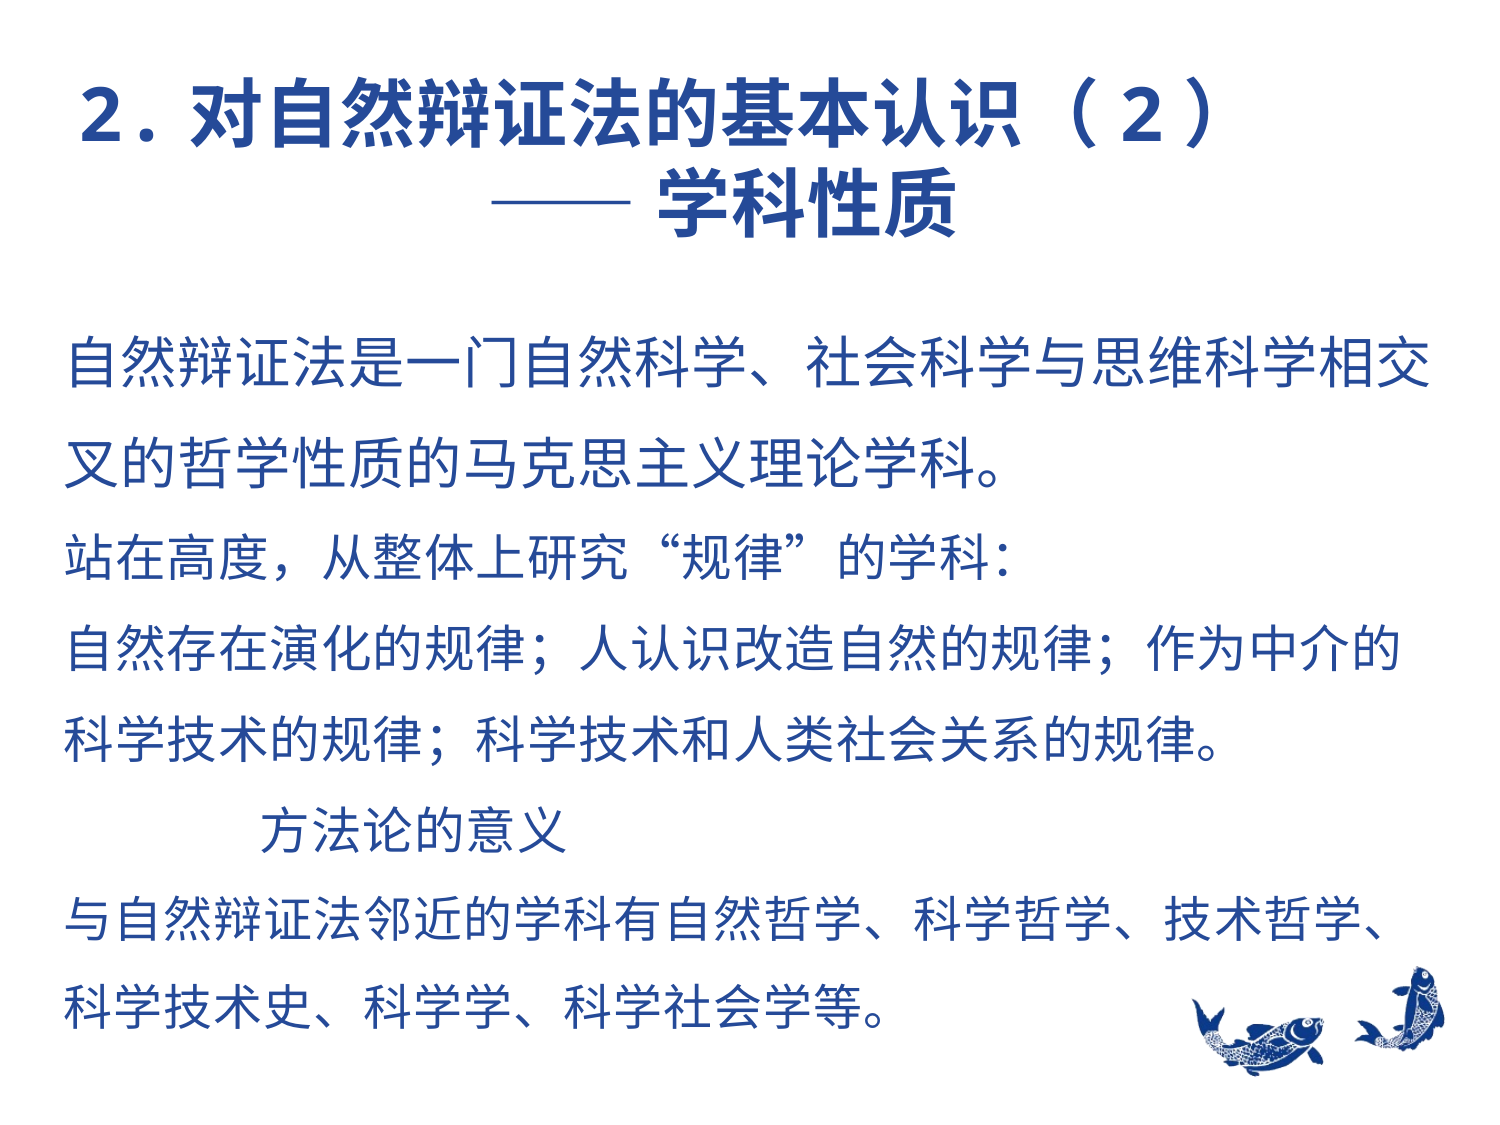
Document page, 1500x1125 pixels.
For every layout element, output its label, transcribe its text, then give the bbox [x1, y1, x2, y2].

picture [1151, 935, 1500, 1125]
text_box 2.对自然辩证法的基本认识（2） ——学科性质 [17, 30, 1428, 283]
title 自然辩证法是一门自然科学、社会科学与思维科学相交叉的哲学性质的马克思主义理论学科。 站在高度，从整体上研究“规律”的学科： 自然存在演化的规律；人认识改造自然的规律；作为中介的科学技术的规律；科学技术和人类社会关系的规律。 方法论的意义 与自然辩证法邻近的学科有自然哲学、科学哲学、技术哲学、科学技术史、科学学、科学社会学等。 [48, 282, 1459, 1047]
